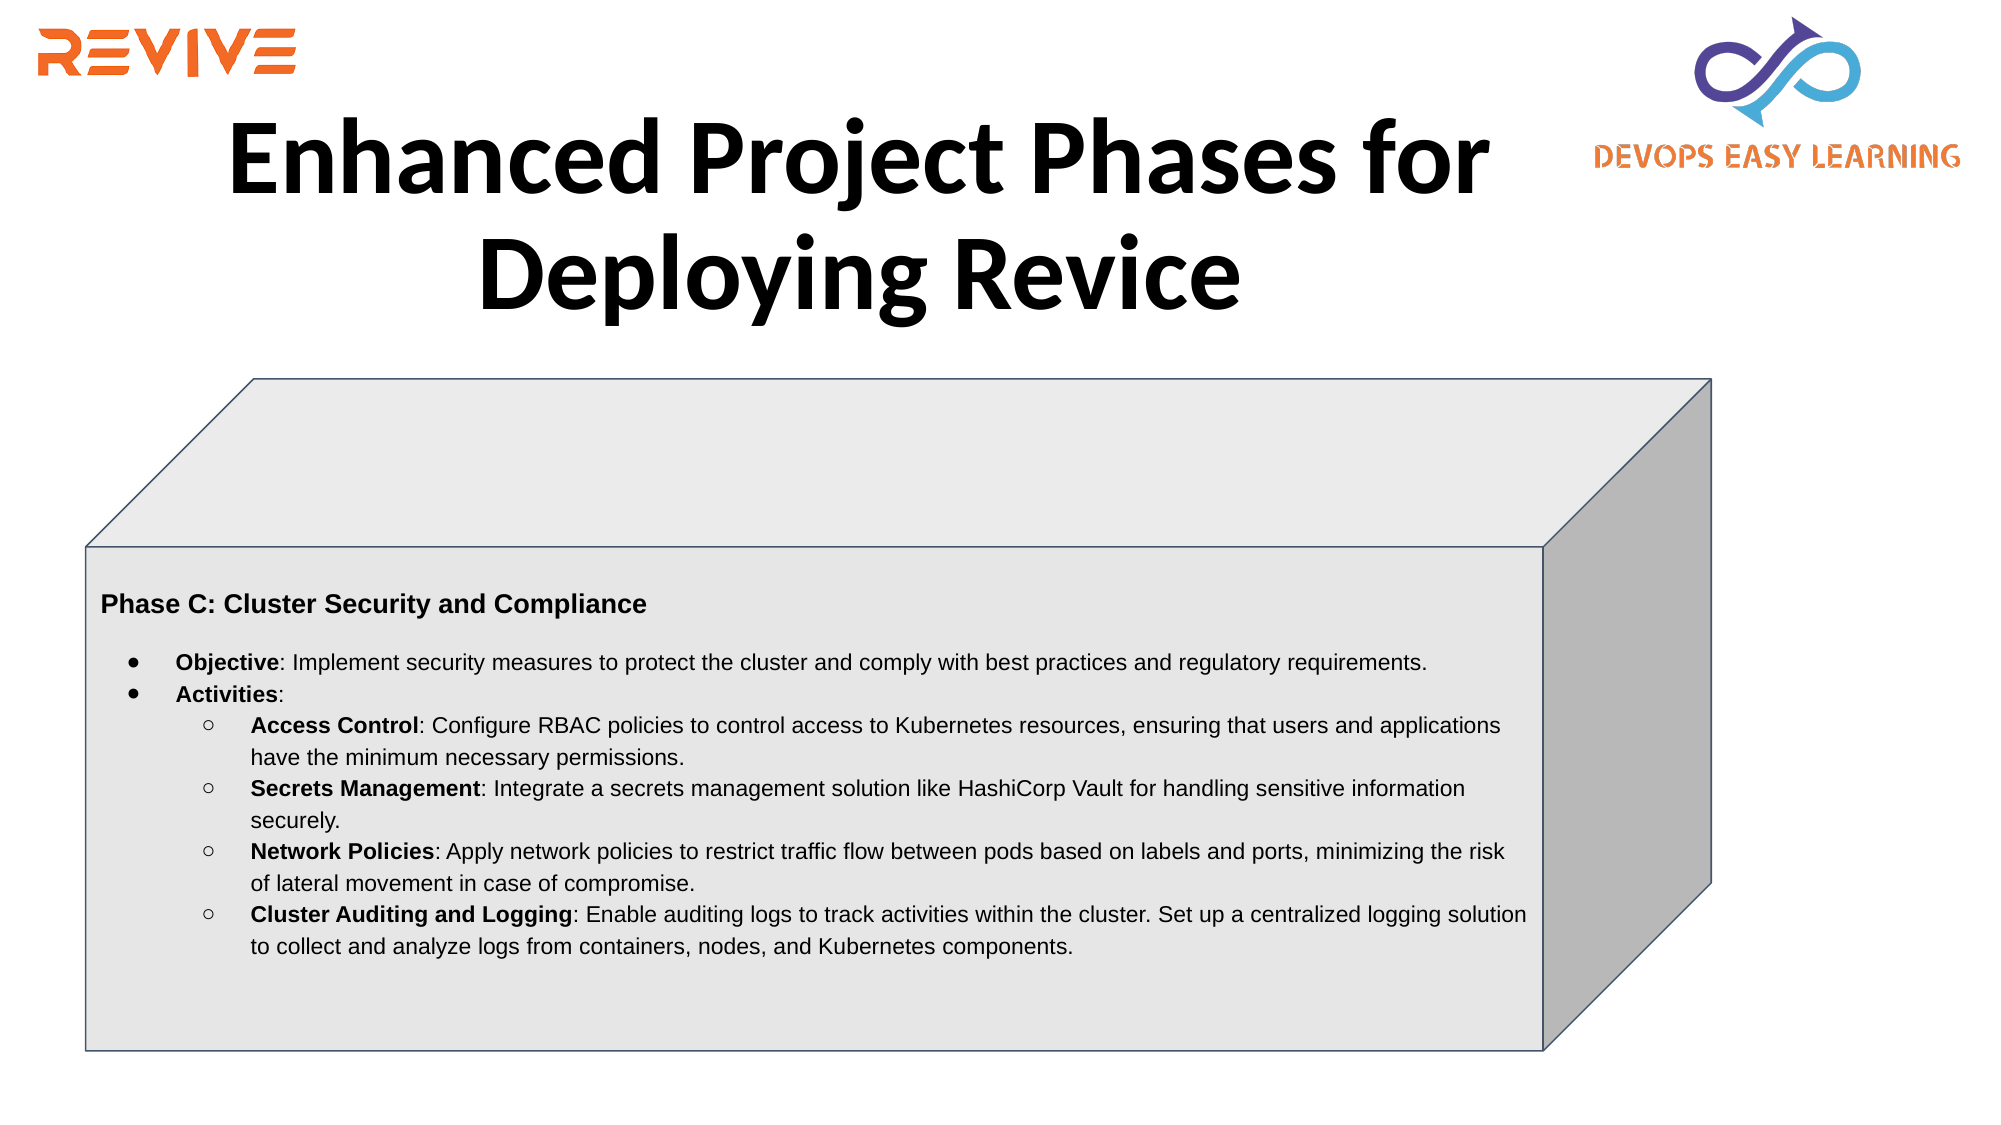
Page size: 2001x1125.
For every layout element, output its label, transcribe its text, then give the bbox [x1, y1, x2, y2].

text_box 5 [86, 379, 1711, 546]
picture [1577, 0, 1978, 201]
title Enhanced Project Phases for Deploying Revice [19, 121, 1703, 341]
text_box Phase C: Cluster Security and Compliance Objective: Implement security measures to protect the cluster and comply with best practices and regulatory requirements. Activities: Access Control: Configure RBAC policies to control access to Kubernetes resources, ensuring that users and applications have the minimum necessary permissions. Secrets Management: Integrate a secrets management solution like HashiCorp Vault for handling sensitive information securely. Network Policies: Apply network policies to restrict traffic flow between pods based on labels and ports, minimizing the risk of lateral movement in case of compromise. Cluster Auditing and Logging: Enable auditing logs to track activities within the cluster. Set up a centralized logging solution to collect and analyze logs from containers, nodes, and Kubernetes components. [85, 378, 1712, 1051]
picture [0, 0, 335, 120]
